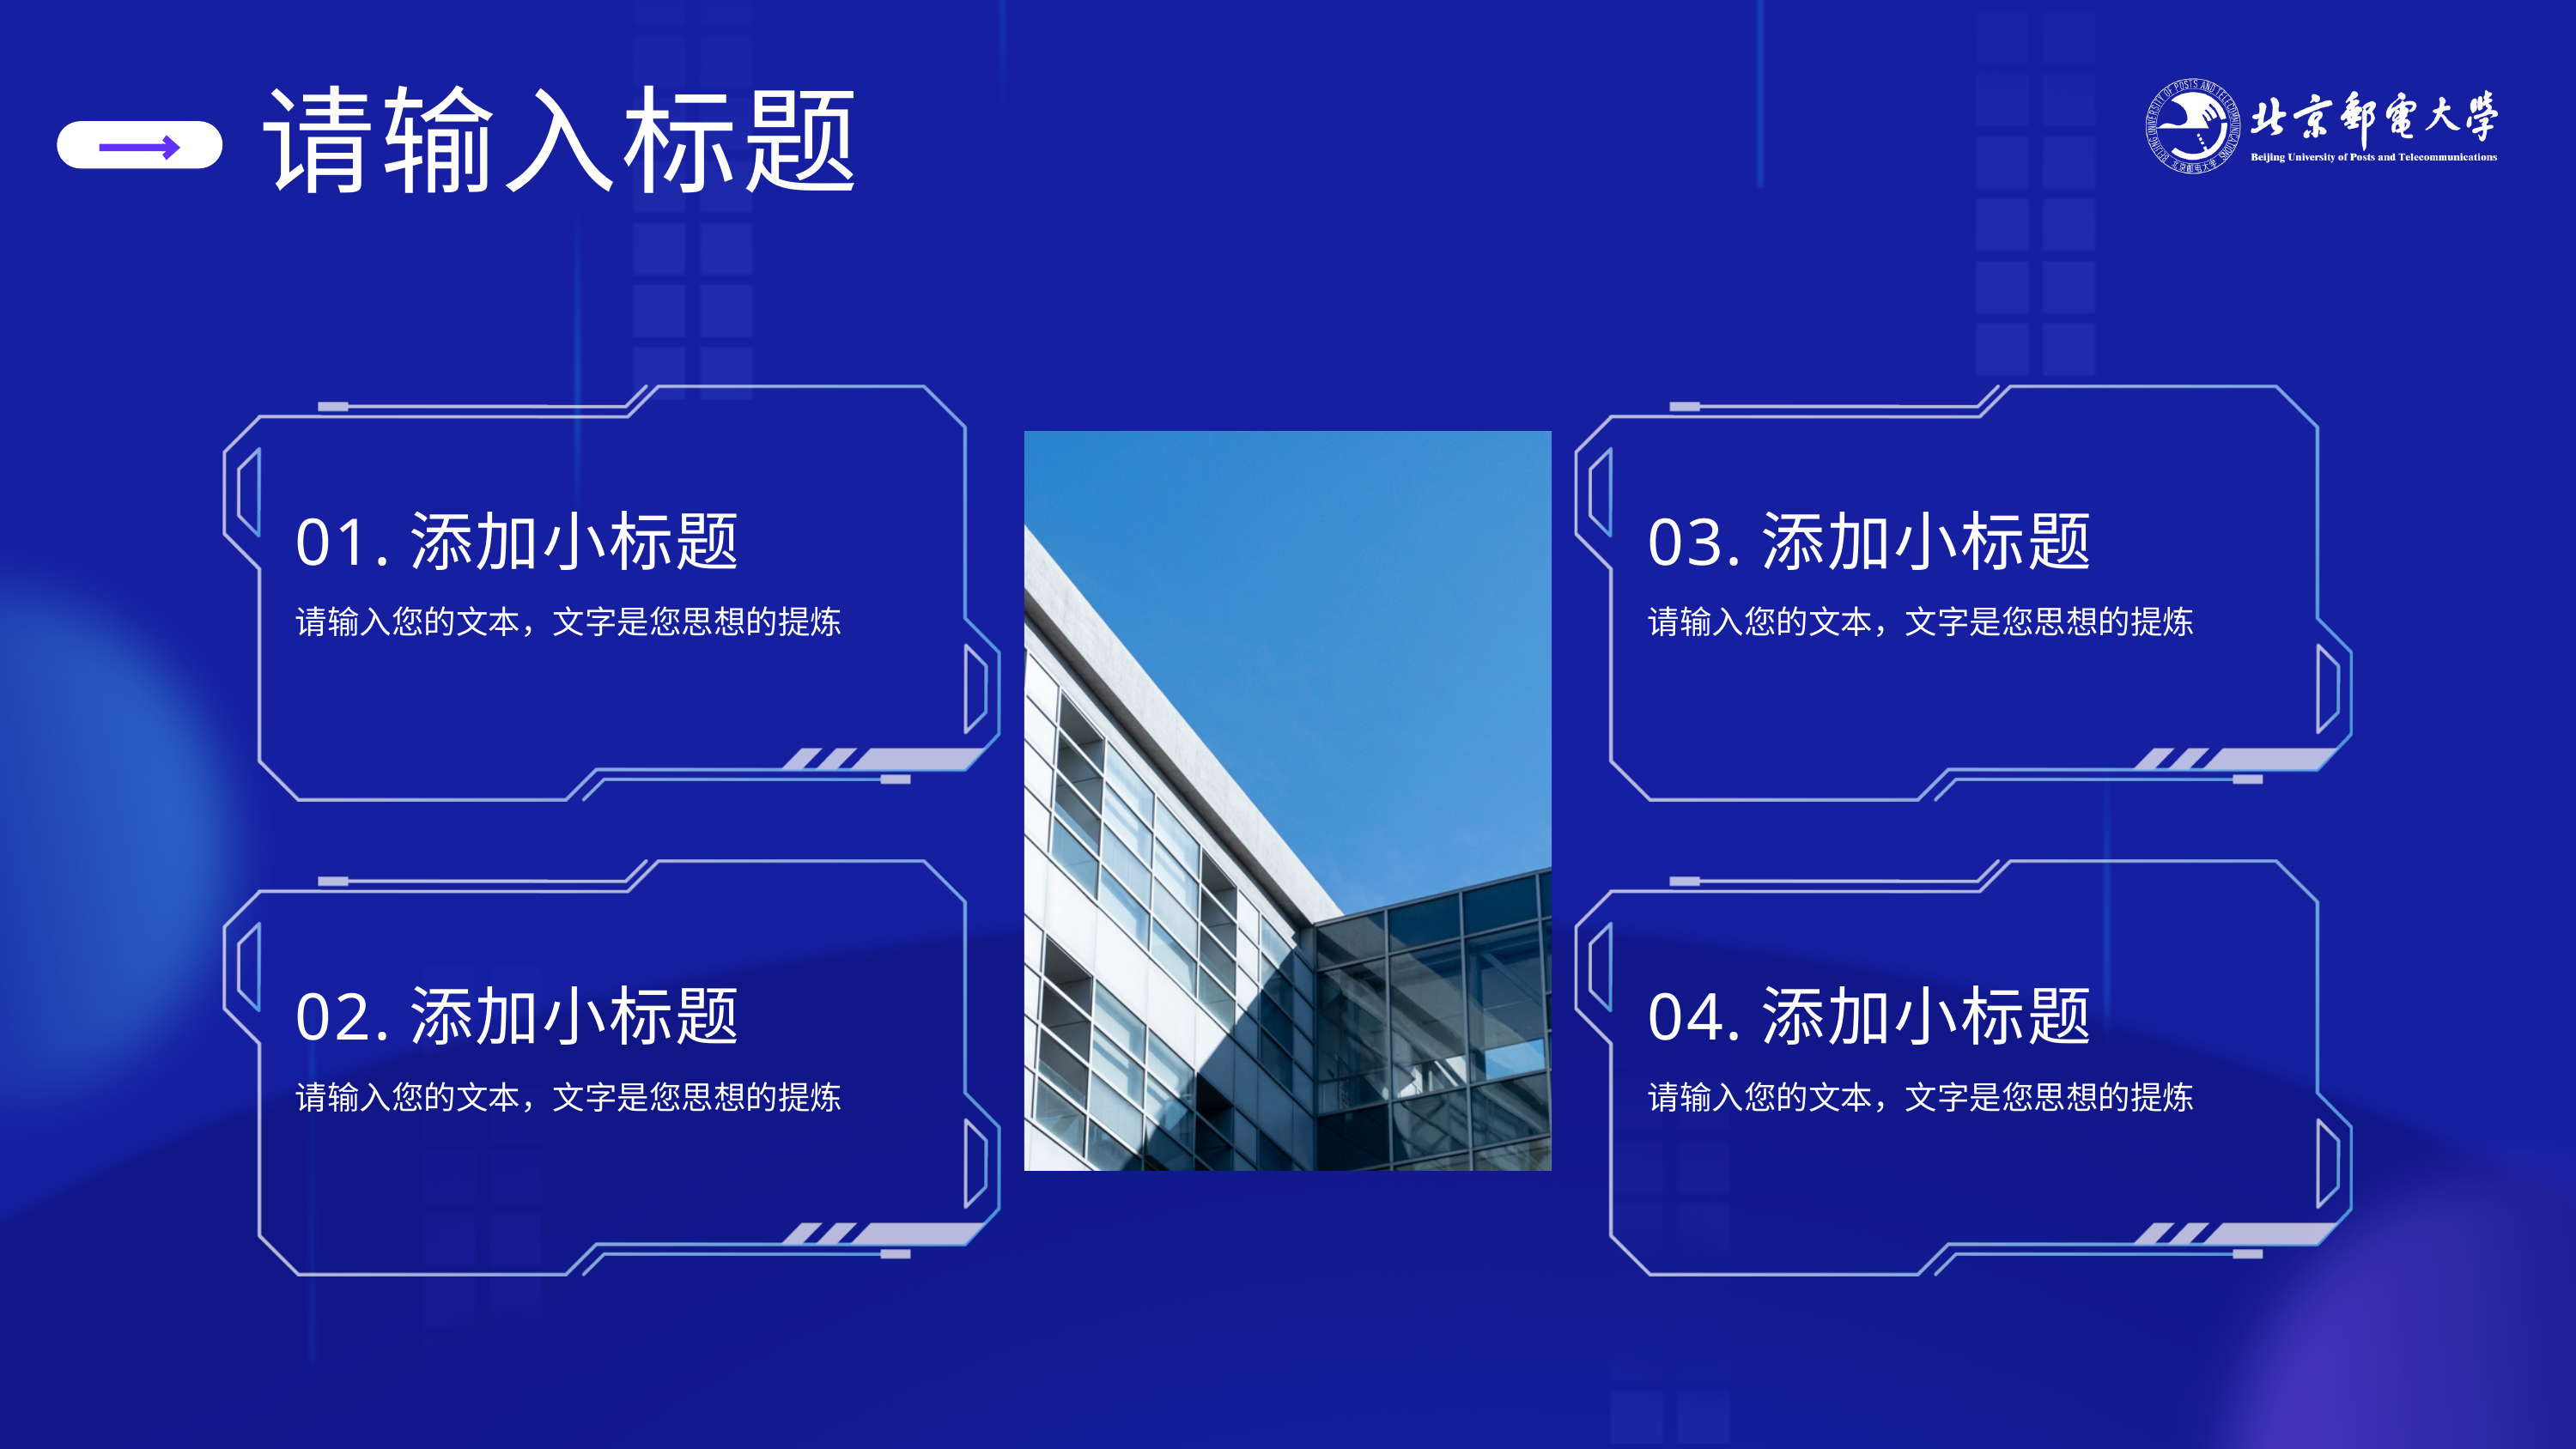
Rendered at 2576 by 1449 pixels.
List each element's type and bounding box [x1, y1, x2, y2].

text_box [1647, 488, 2281, 642]
text_box [295, 962, 929, 1117]
text_box [1024, 431, 1552, 1171]
text_box [56, 120, 223, 169]
text_box [295, 488, 929, 642]
text_box [0, 0, 2576, 1449]
text_box [1647, 962, 2281, 1117]
